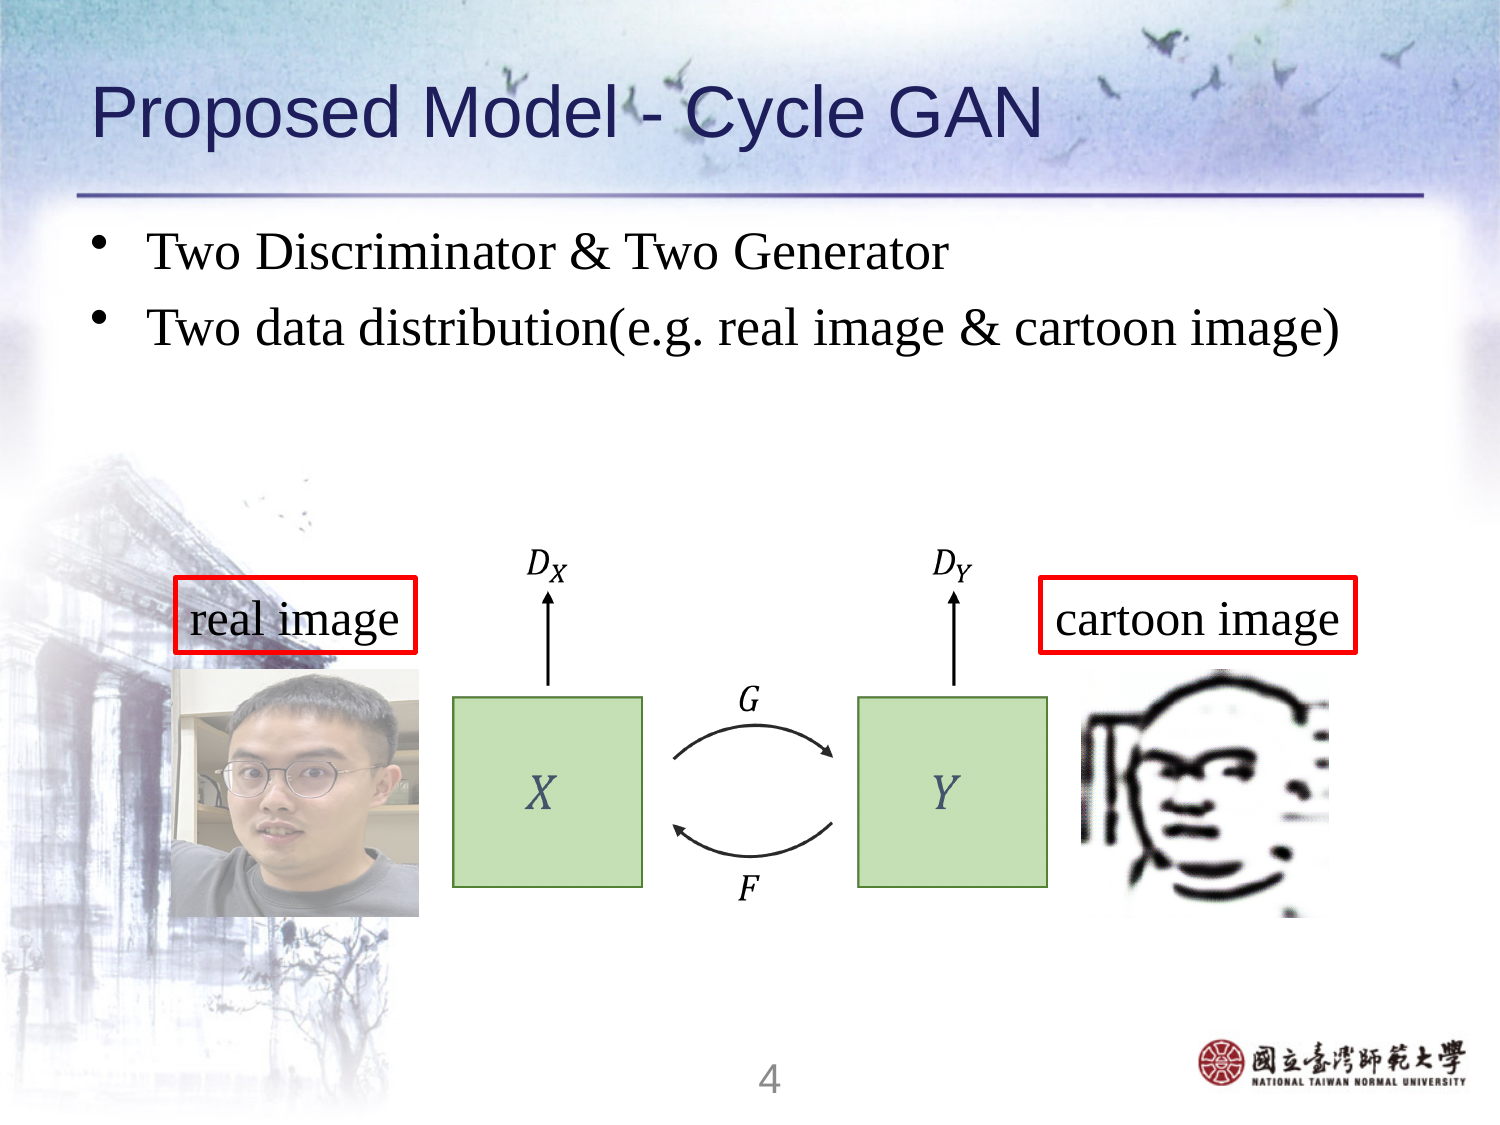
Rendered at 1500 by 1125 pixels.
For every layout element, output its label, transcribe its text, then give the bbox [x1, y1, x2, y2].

picture [0, 0, 1500, 1125]
title Proposed Model - Cycle GAN [75, 45, 1425, 173]
list Two Discriminator & Two Generator Two data distribution(e.g. real image & cartoon image) [75, 208, 1425, 1047]
text_box cartoon image [1054, 577, 1356, 653]
text_box real image [175, 577, 416, 653]
